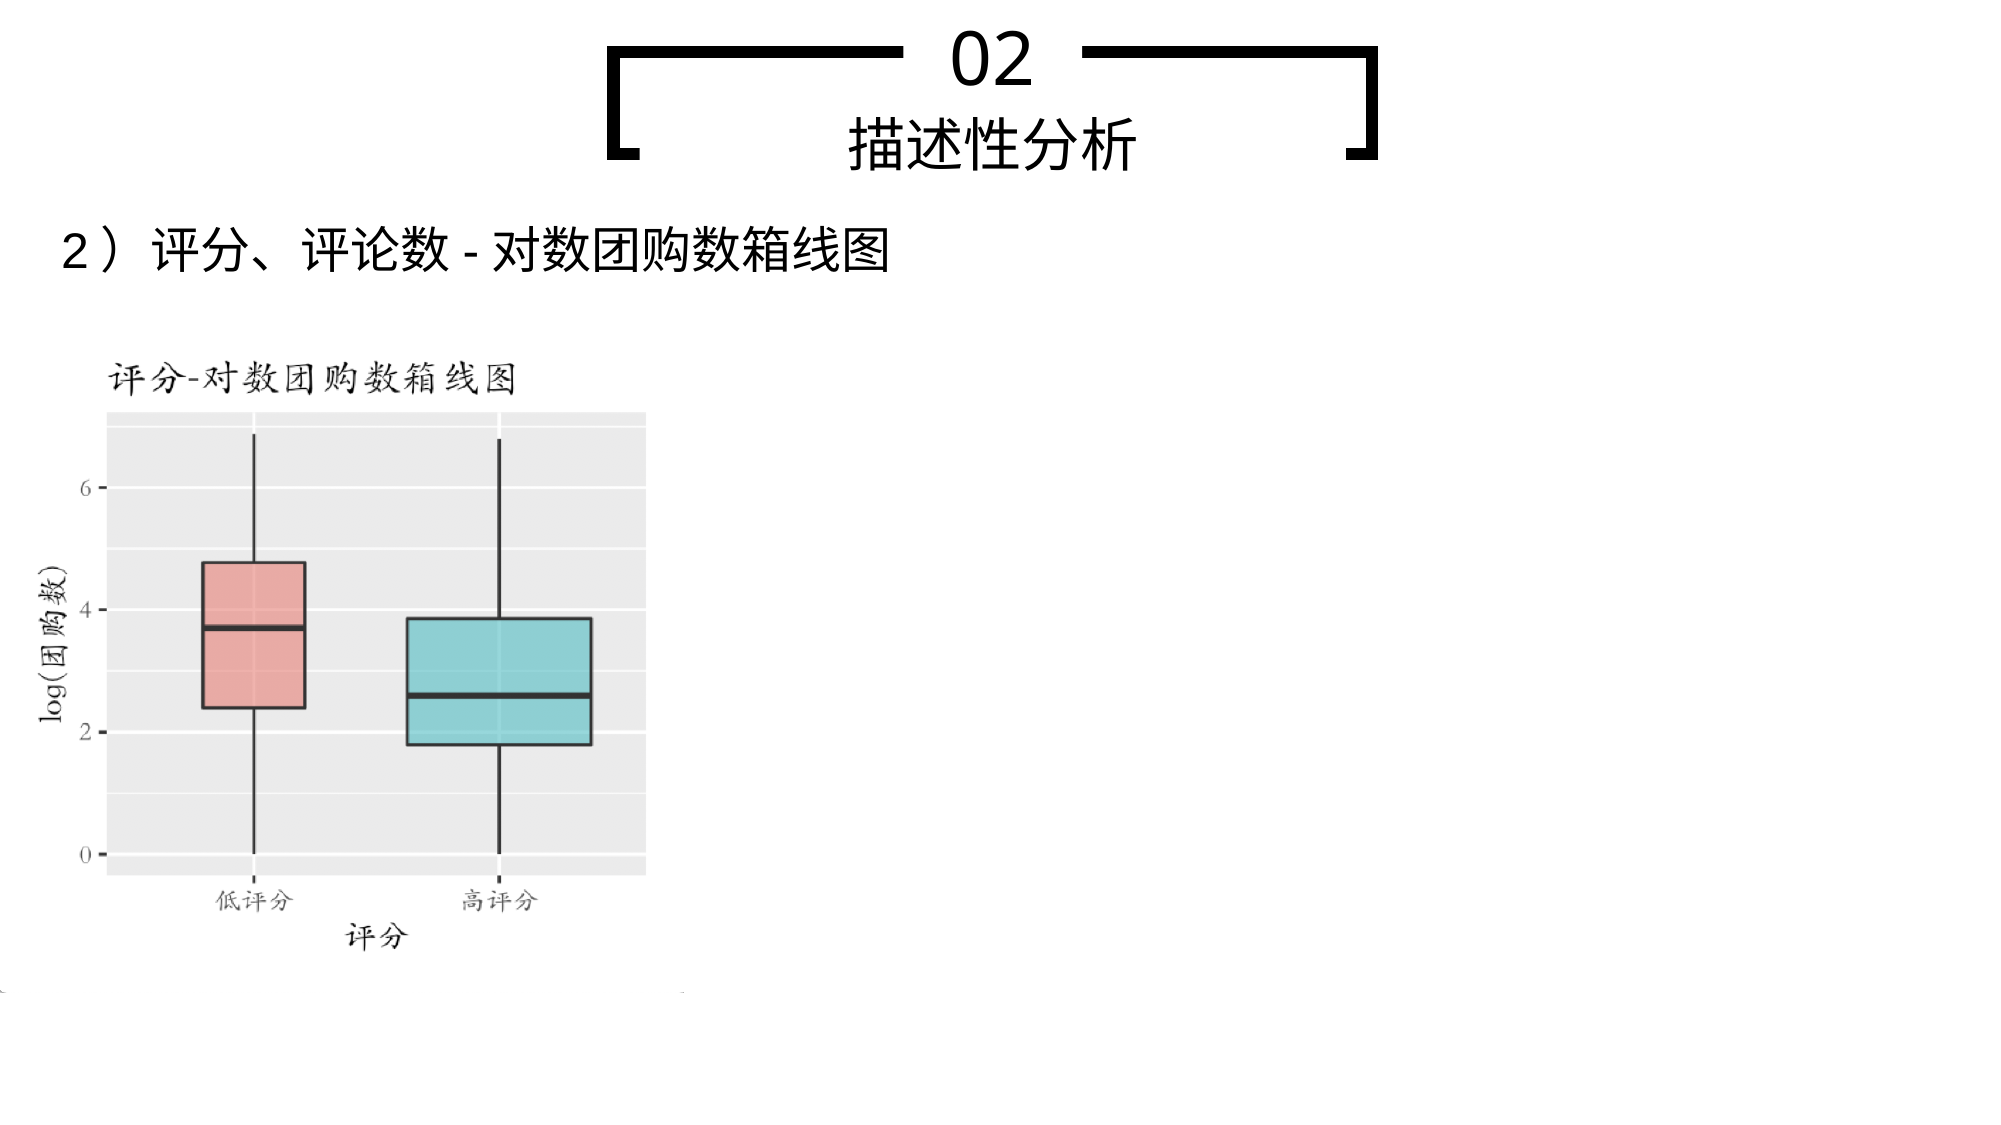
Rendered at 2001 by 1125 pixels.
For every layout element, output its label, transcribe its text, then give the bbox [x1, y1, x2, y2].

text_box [613, 3, 1373, 187]
text_box 2）评分、评论数-对数团购数箱线图 [46, 211, 907, 287]
picture [0, 323, 684, 993]
